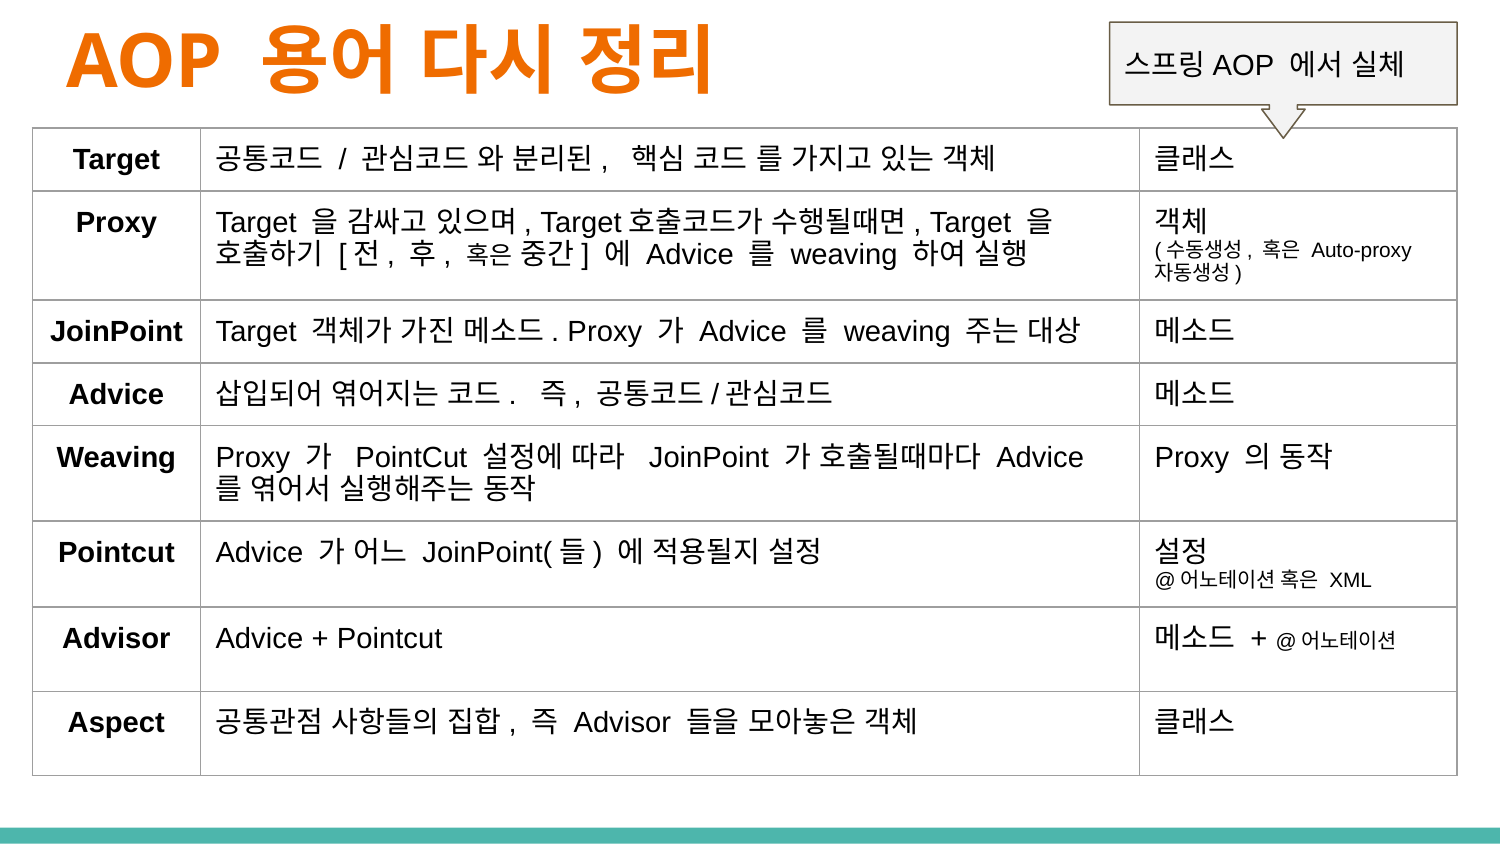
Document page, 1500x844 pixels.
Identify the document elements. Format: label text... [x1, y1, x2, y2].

table_cell Advice [33, 364, 200, 425]
table_header Target [33, 129, 200, 190]
table_cell Pointcut [33, 522, 200, 606]
table_header 클래스 [1140, 129, 1456, 190]
table_cell 클래스 [1140, 692, 1456, 775]
table_cell 공통관점 사항들의 집합, 즉 Advisor 들을 모아놓은 객체 [201, 692, 1139, 775]
table_cell Aspect [33, 692, 200, 775]
table_cell 메소드 [1140, 301, 1456, 362]
text_box 스프링AOP 에서 실체 [1109, 22, 1458, 139]
table_cell Weaving [33, 426, 200, 520]
table_cell 메소드 + @어노테이션 [1140, 608, 1456, 691]
table_cell Proxy 가 PointCut 설정에 따라 JoinPoint 가 호출될때마다 Advice 를 엮어서 실행해주는 동작 [201, 426, 1139, 520]
table_cell Proxy 의 동작 [1140, 426, 1456, 520]
table_cell Advice 가 어느 JoinPoint(들) 에 적용될지 설정 [201, 522, 1139, 606]
table_cell Advice + Pointcut [201, 608, 1139, 691]
table_cell JoinPoint [33, 301, 200, 362]
title AOP 용어 다시 정리 [51, 0, 1449, 114]
table_cell Advisor [33, 608, 200, 691]
table_cell 메소드 [1140, 364, 1456, 425]
table_cell 삽입되어 엮어지는 코드. 즉, 공통코드/관심코드 [201, 364, 1139, 425]
table_cell 설정 @어노테이션 혹은 XML [1140, 522, 1456, 606]
table_header 공통코드 / 관심코드 와 분리된, 핵심 코드 를 가지고 있는 객체 [201, 129, 1139, 190]
table_cell 객체 (수동생성, 혹은 Auto-proxy 자동생성) [1140, 192, 1456, 299]
table_cell Target 을 감싸고 있으며, Target호출코드가 수행될때면, Target 을 호출하기 [전, 후, 혹은 중간] 에 Advice 를 weaving 하여 실행 [201, 192, 1139, 299]
table_cell Proxy [33, 192, 200, 299]
table_cell Target 객체가 가진 메소드. Proxy 가 Advice 를 weaving 주는 대상 [201, 301, 1139, 362]
